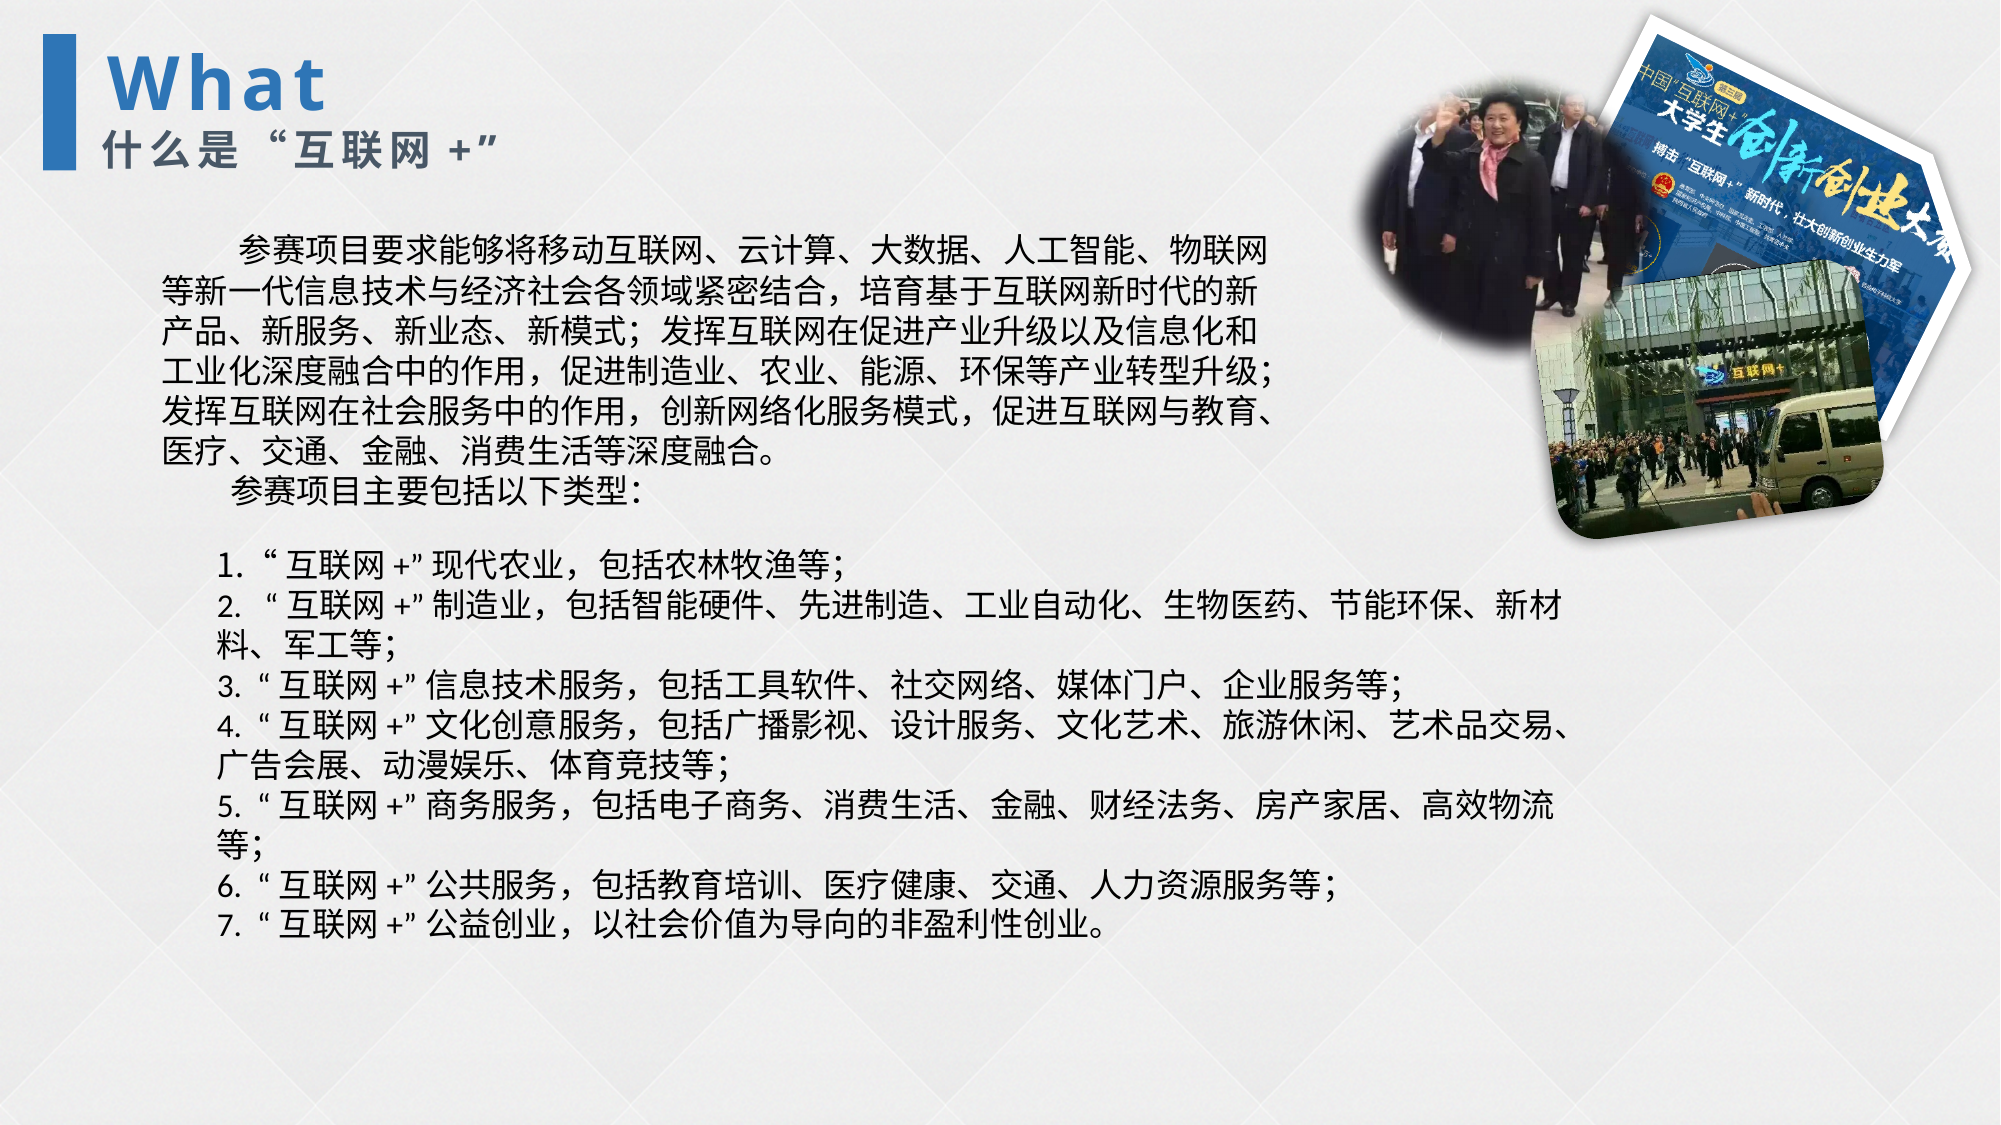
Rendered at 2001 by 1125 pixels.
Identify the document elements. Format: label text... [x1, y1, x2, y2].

text_box 参赛项目要求能够将移动互联网、云计算、大数据、人工智能、物联网等新一代信息技术与经济社会各领域紧密结合，培育基于互联网新时代的新产品、新服务、新业态、新模式；发挥互联网在促进产业升级以及信息化和工业化深度融合中的作用，促进制造业、农业、能源、环保等产业转型升级；发挥互联网在社会服务中的作用，创新网络化服务模式，促进互联网与教育、医疗、交通、金融、消费生活等深度融合。 参赛项目主要包括以下类型： [147, 218, 1292, 518]
picture [0, 0, 2001, 1125]
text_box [41, 27, 609, 182]
text_box “互联网+”现代农业，包括农林牧渔等； 2. “互联网+”制造业，包括智能硬件、先进制造、工业自动化、生物医药、节能环保、新材料、军工等； 3. “互联网+”信息技术服务，包括工具软件、社交网络、媒体门户、企业服务等； 4. “互联网+”文化创意服务，包括广播影视、设计服务、文化艺术、旅游休闲、艺术品交易、广告会展、动漫娱乐、体育竞技等； 5. “互联网+”商务服务，包括电子商务、消费生活、金融、财经法务、房产家居、高效物流等； 6. “互联网+”公共服务，包括教育培训、医疗健康、交通、人力资源服务等； 7. “互联网+”公益创业，以社会价值为导向的非盈利性创业。 [202, 536, 1599, 991]
